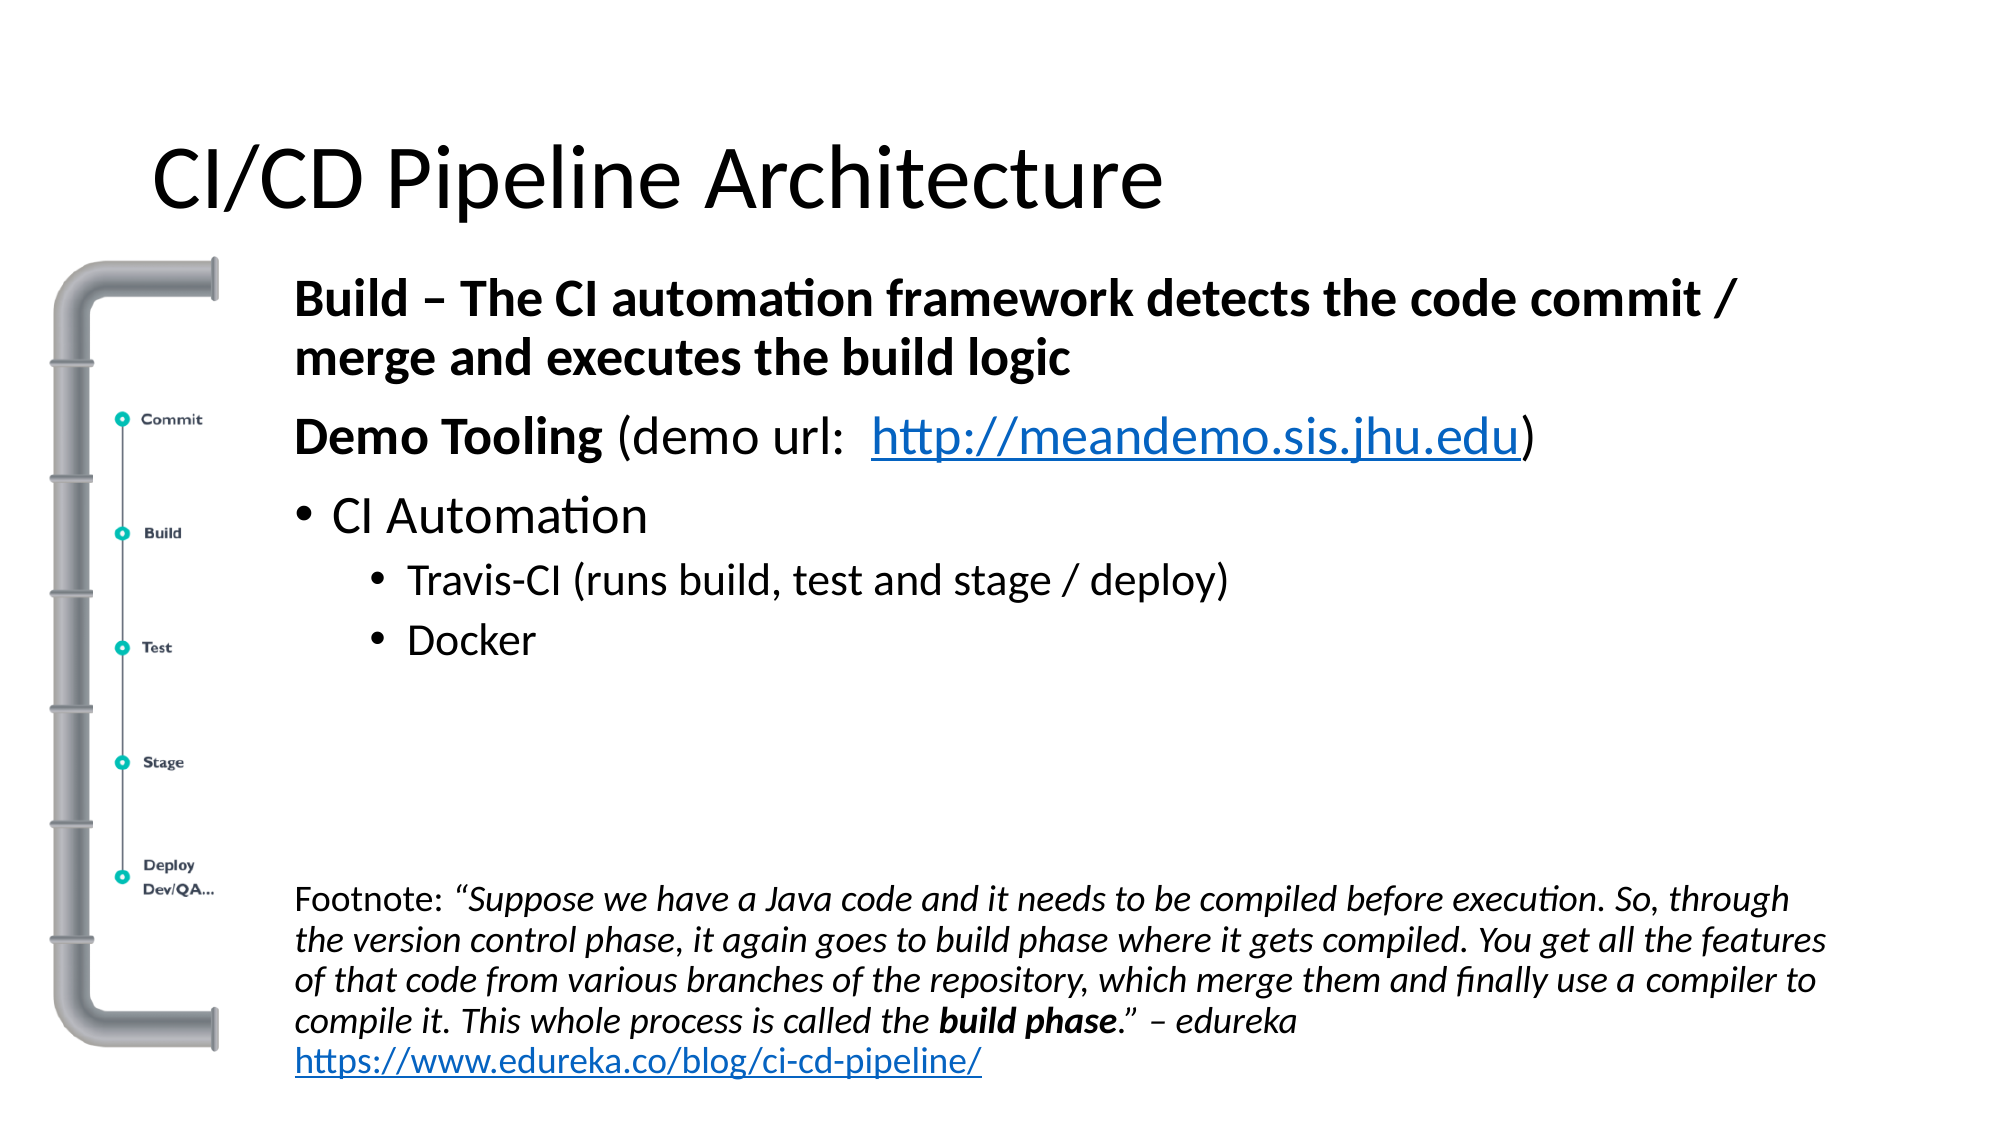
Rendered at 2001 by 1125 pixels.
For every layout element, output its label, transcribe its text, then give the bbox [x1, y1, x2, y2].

list Build – The CI automation framework detects the code commit / merge and executes the build logic Demo Tooling (demo url: http://meandemo.sis.jhu.edu) CI Automation Travis-CI (runs build, test and stage / deploy) Docker Footnote: “Suppose we have a Java code and it needs to be compiled before execution. So, through the version control phase, it again goes to build phase where it gets compiled. You get all the features of that code from various branches of the repository, which merge them and finally use a compiler to compile it. This whole process is called the build phase.” – edureka https://www.edureka.co/blog/ci-cd-pipeline/ [279, 262, 1863, 1094]
picture [24, 235, 224, 1065]
title CI/CD Pipeline Architecture [137, 59, 1863, 285]
